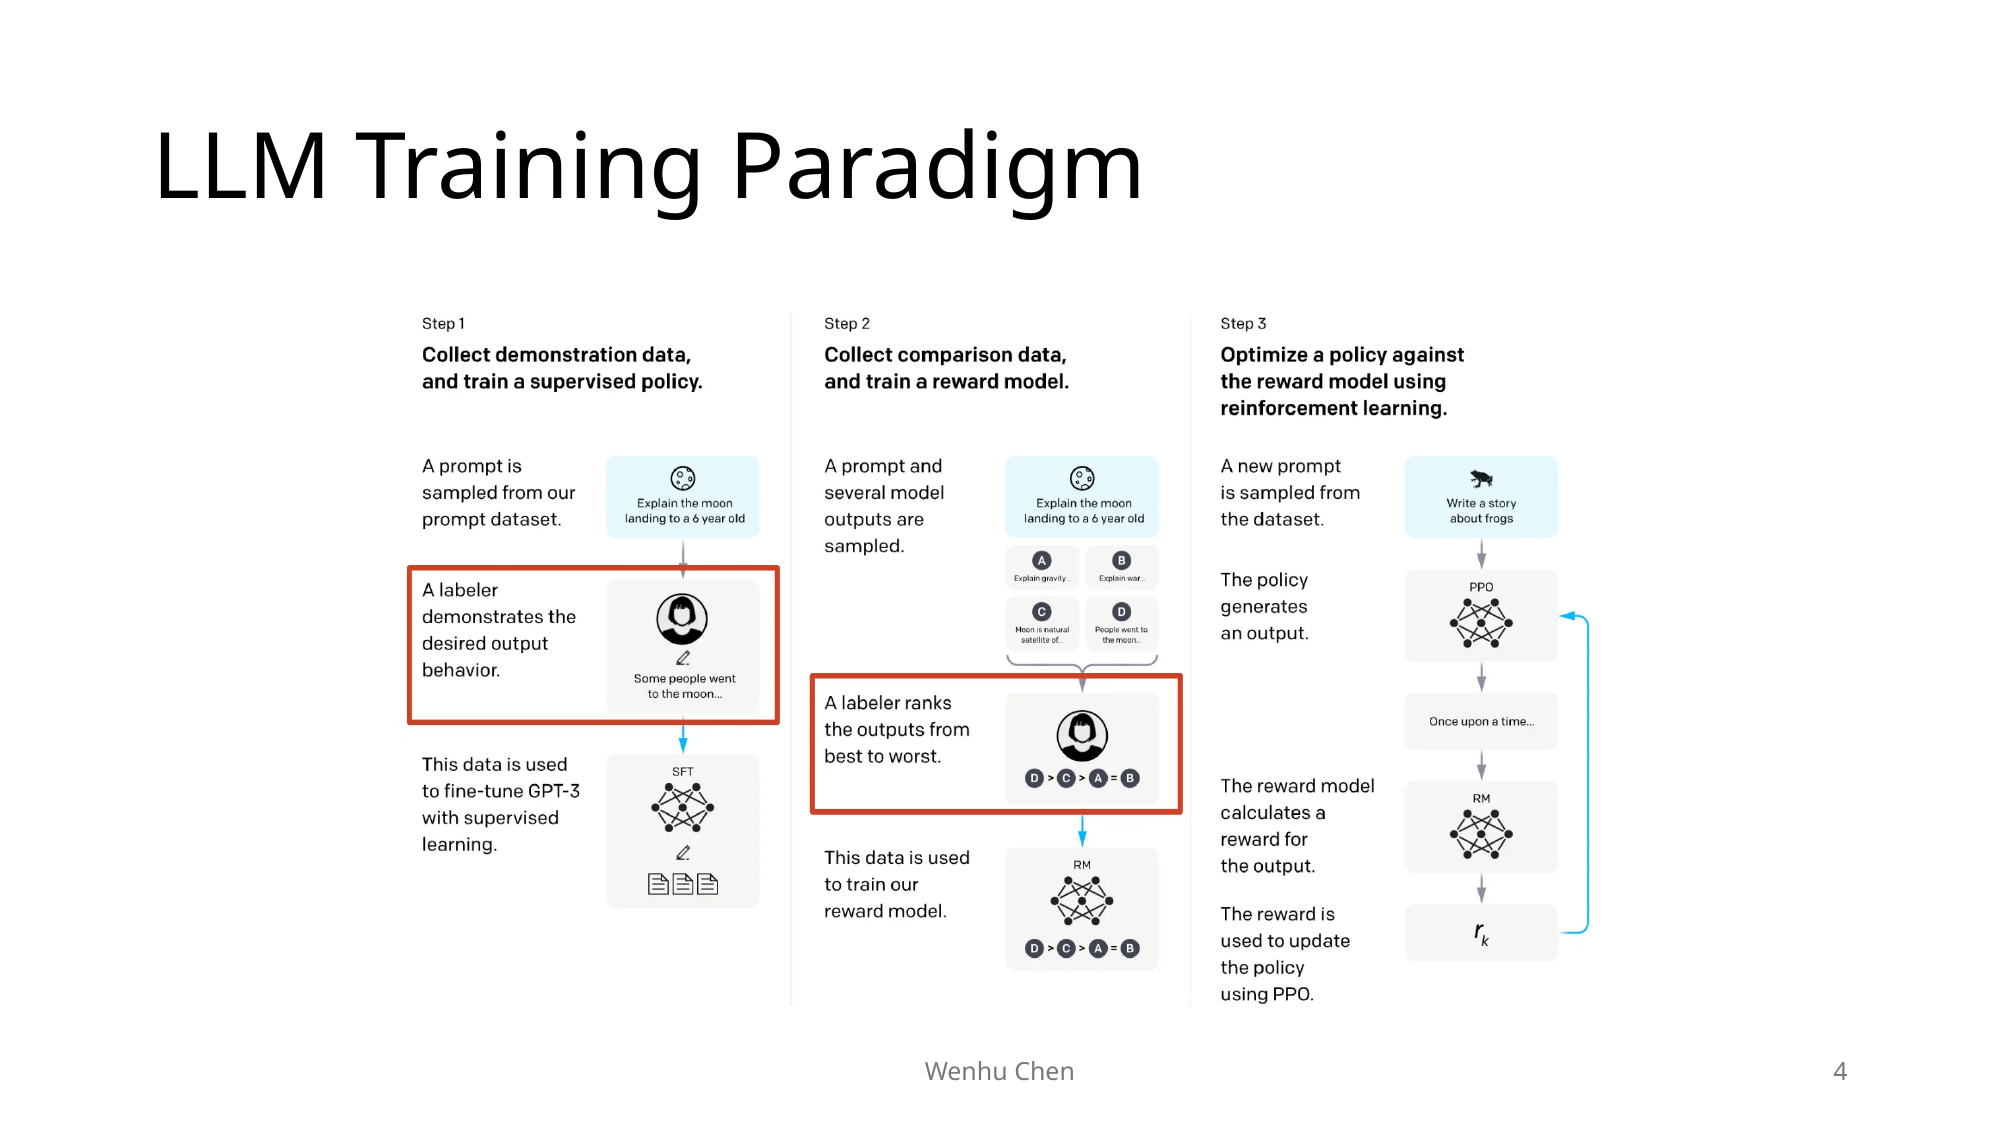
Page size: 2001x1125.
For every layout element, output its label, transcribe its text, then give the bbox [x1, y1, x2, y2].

title LLM Training Paradigm [137, 59, 1863, 278]
slide_number 4 [1412, 1042, 1863, 1103]
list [397, 298, 1603, 1014]
footer Wenhu Chen [662, 1042, 1338, 1103]
